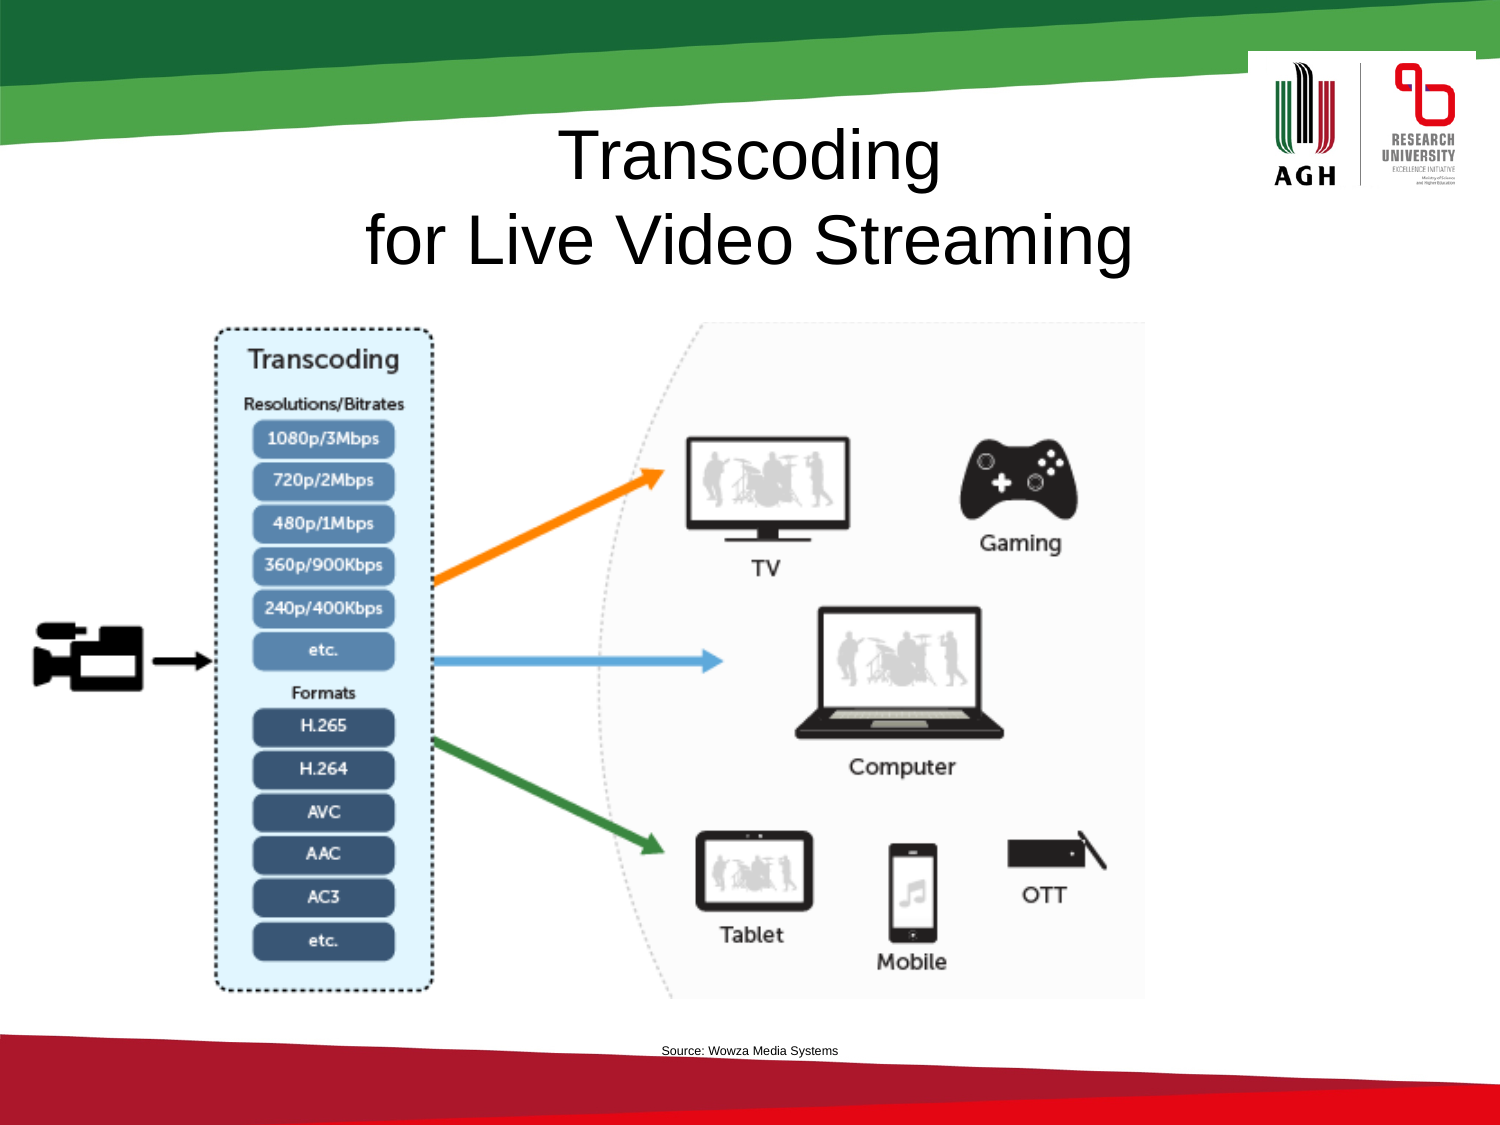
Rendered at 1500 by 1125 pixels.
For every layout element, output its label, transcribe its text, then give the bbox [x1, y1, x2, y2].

picture [0, 0, 1500, 1125]
text_box [52, 1017, 305, 1085]
title Transcoding for Live Video Streaming [112, 99, 1389, 288]
text_box Source: Wowza Media Systems [145, 1035, 1355, 1066]
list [0, 322, 1145, 999]
